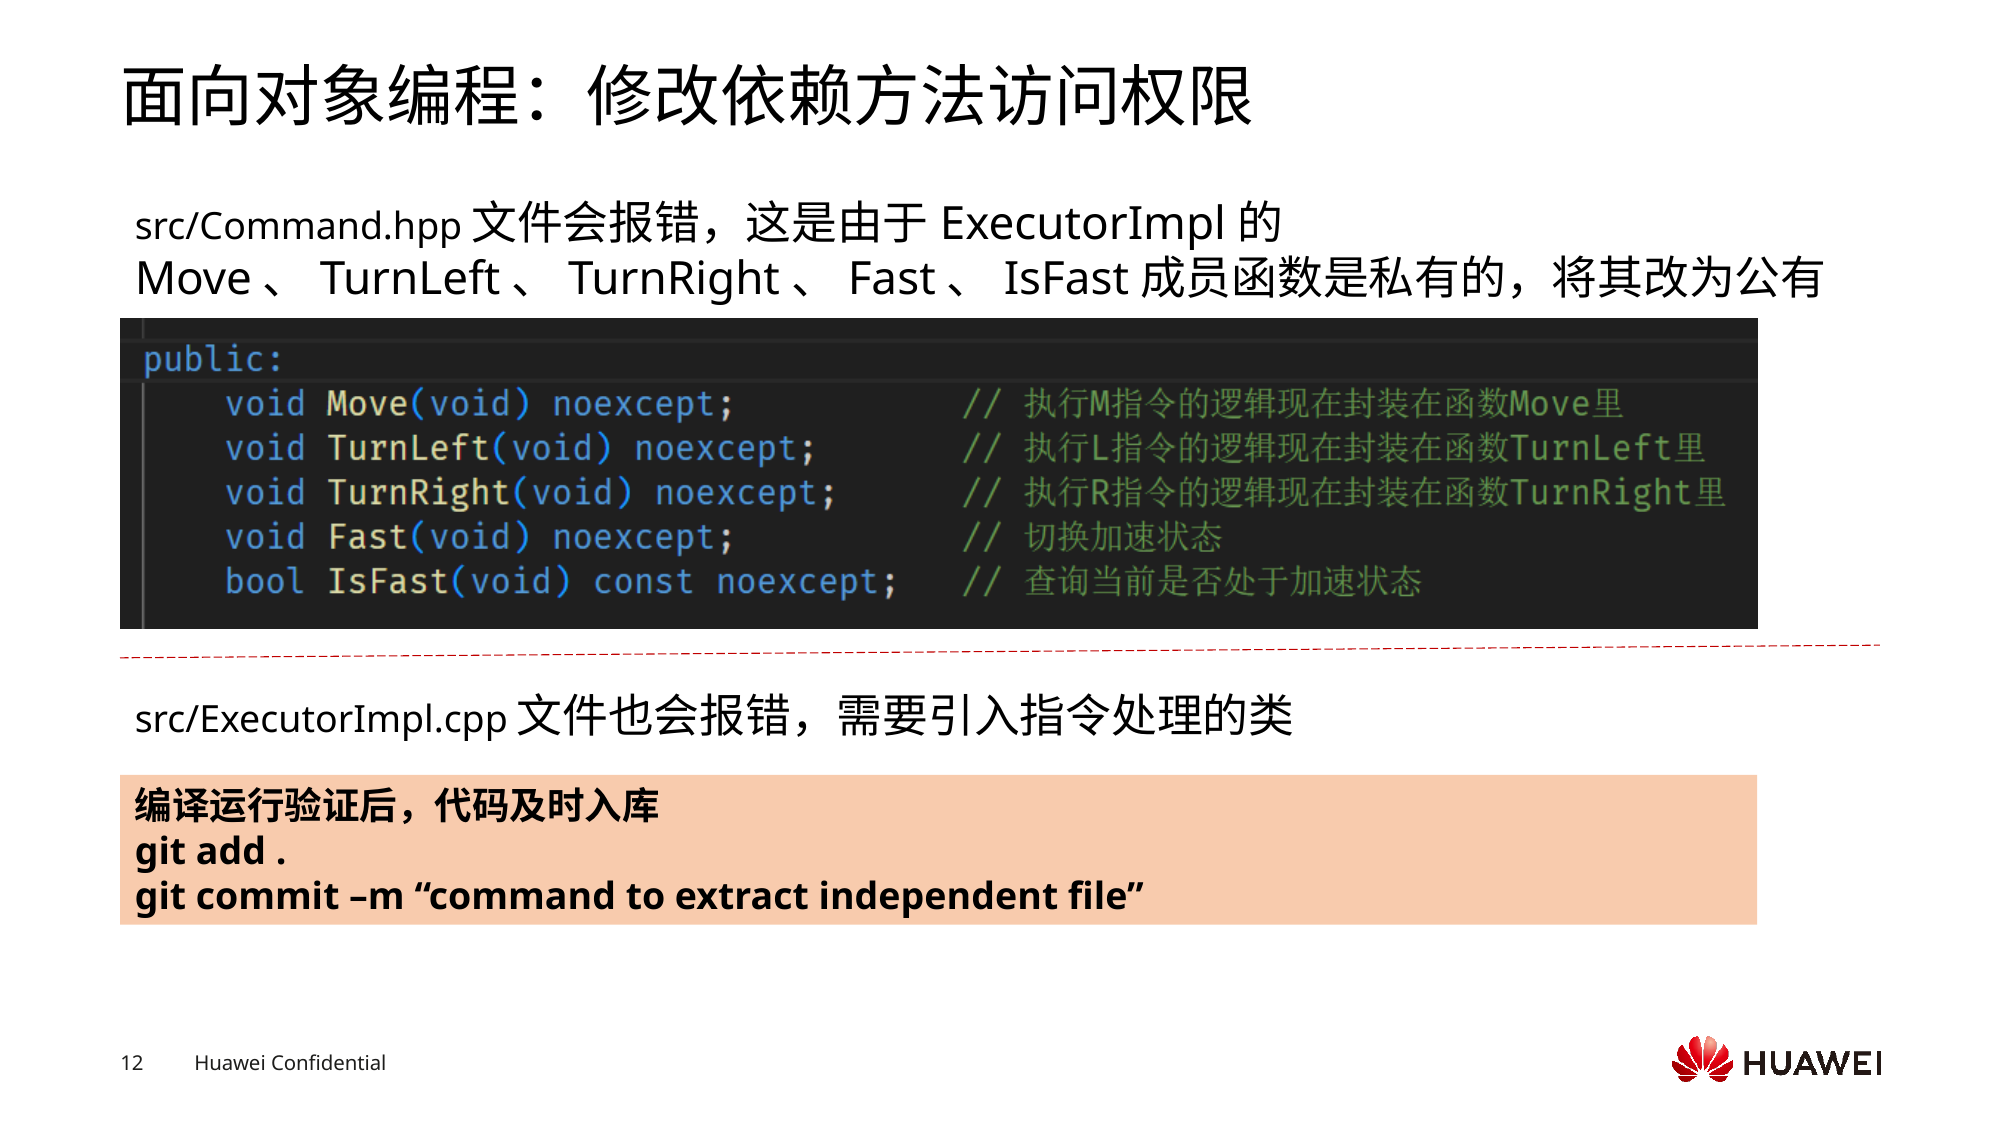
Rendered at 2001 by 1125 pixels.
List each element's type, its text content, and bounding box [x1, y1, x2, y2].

picture [1672, 1036, 1881, 1082]
text_box src/ExecutorImpl.cpp文件也会报错，需要引入指令处理的类 [120, 679, 1865, 749]
text_box 编译运行验证后，代码及时入库 git add . git commit –m “command to extract independent file” [120, 774, 1758, 925]
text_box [120, 645, 1880, 658]
title 面向对象编程：修改依赖方法访问权限 [120, 62, 1880, 143]
picture [119, 318, 1758, 629]
text_box src/Command.hpp文件会报错，这是由于ExecutorImpl的Move、TurnLeft、TurnRight、Fast、IsFast成员函数是私有的，将其改为公有 [120, 186, 1865, 312]
